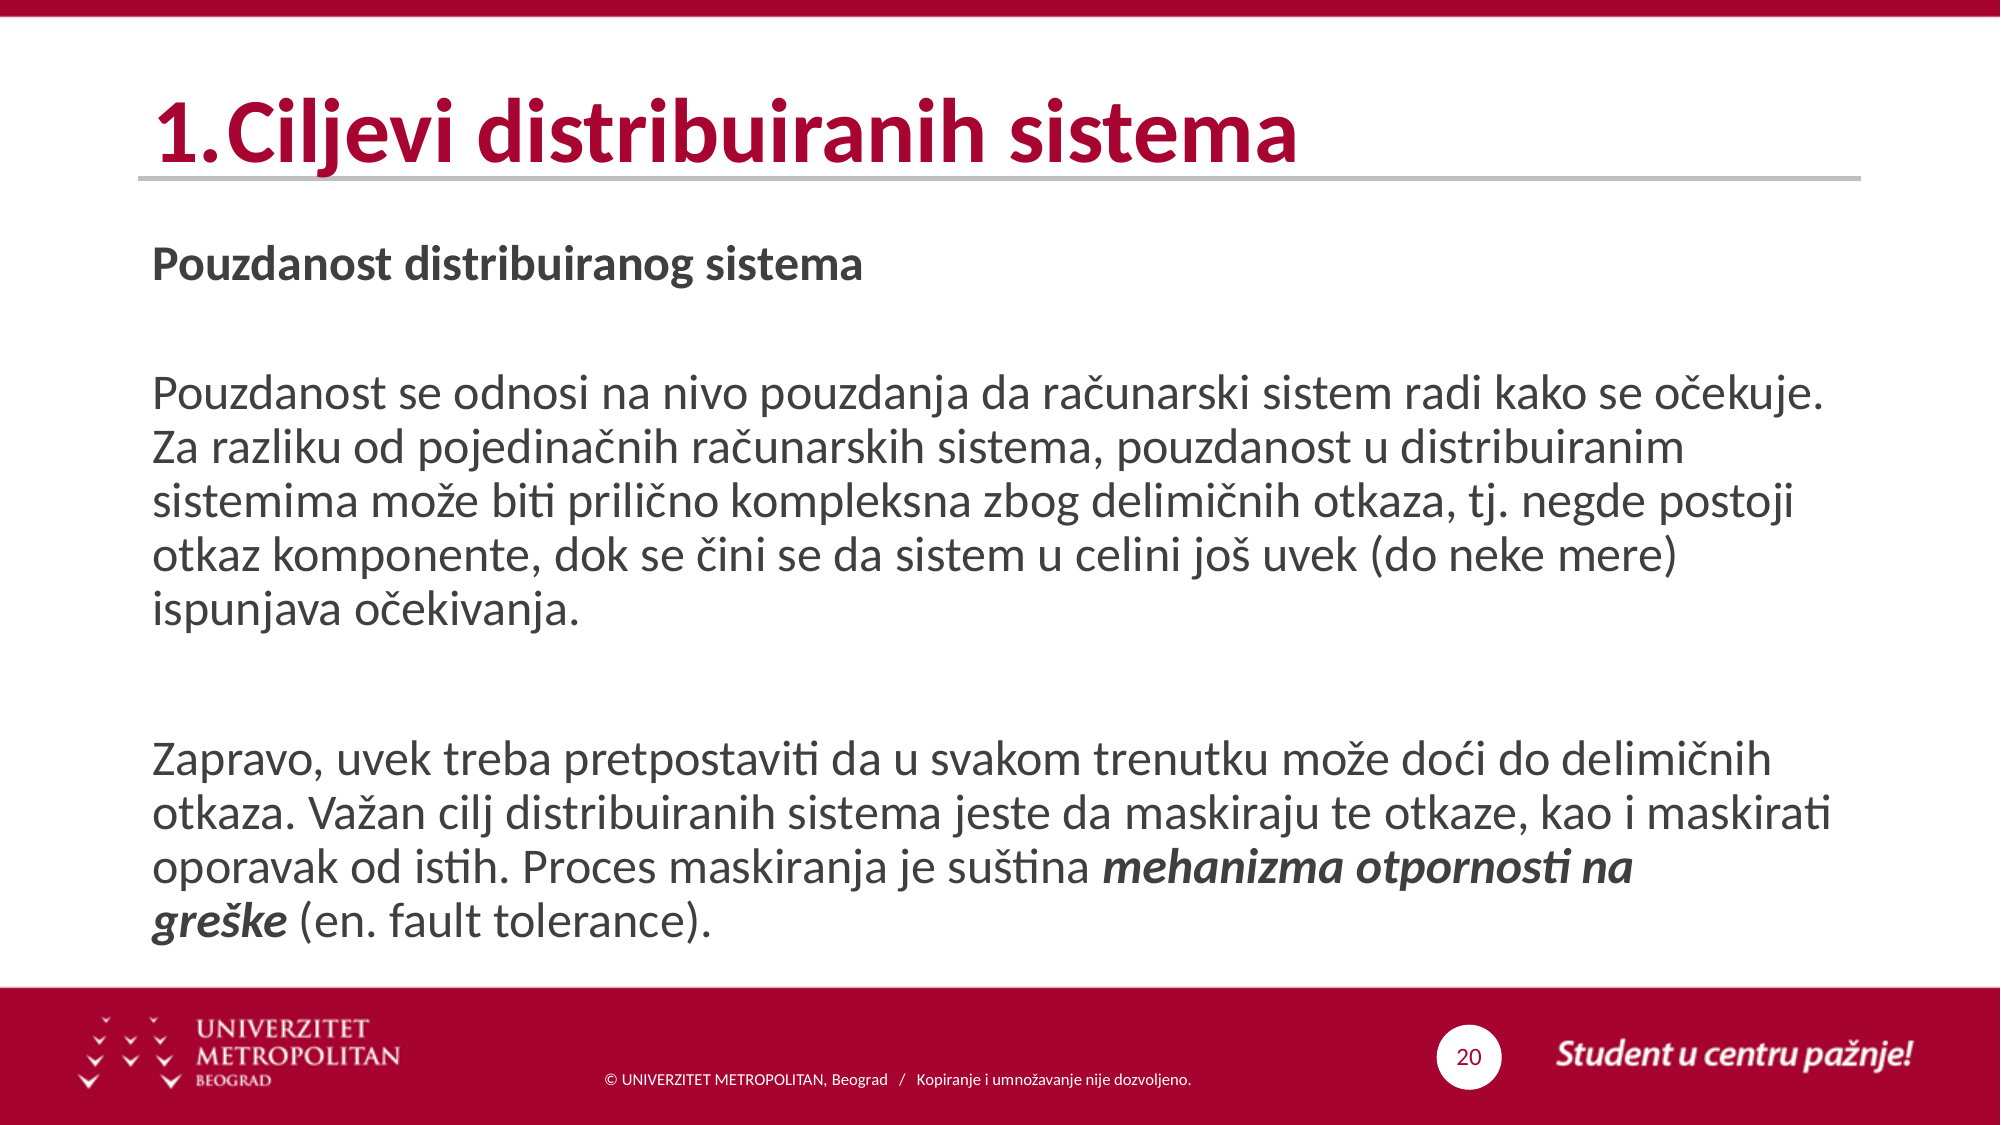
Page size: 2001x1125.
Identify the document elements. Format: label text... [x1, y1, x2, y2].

title Ciljevi distribuiranih sistema [137, 63, 1863, 202]
picture [0, 0, 2000, 1125]
list Pouzdanost distribuiranog sistema Pouzdanost se odnosi na nivo pouzdanja da računarski sistem radi kako se očekuje. Za razliku od pojedinačnih računarskih sistema, pouzdanost u distribuiranim sistemima može biti prilično kompleksna zbog delimičnih otkaza, tj. negde postoji otkaz komponente, dok se čini se da sistem u celini još uvek (do neke mere) ispunjava očekivanja. Zapravo, uvek treba pretpostaviti da u svakom trenutku može doći do delimičnih otkaza. Važan cilj distribuiranih sistema jeste da maskiraju te otkaze, kao i maskirati oporavak od istih. Proces maskiranja je suština mehanizma otpornosti na greške (en. fault tolerance). [137, 230, 1863, 944]
